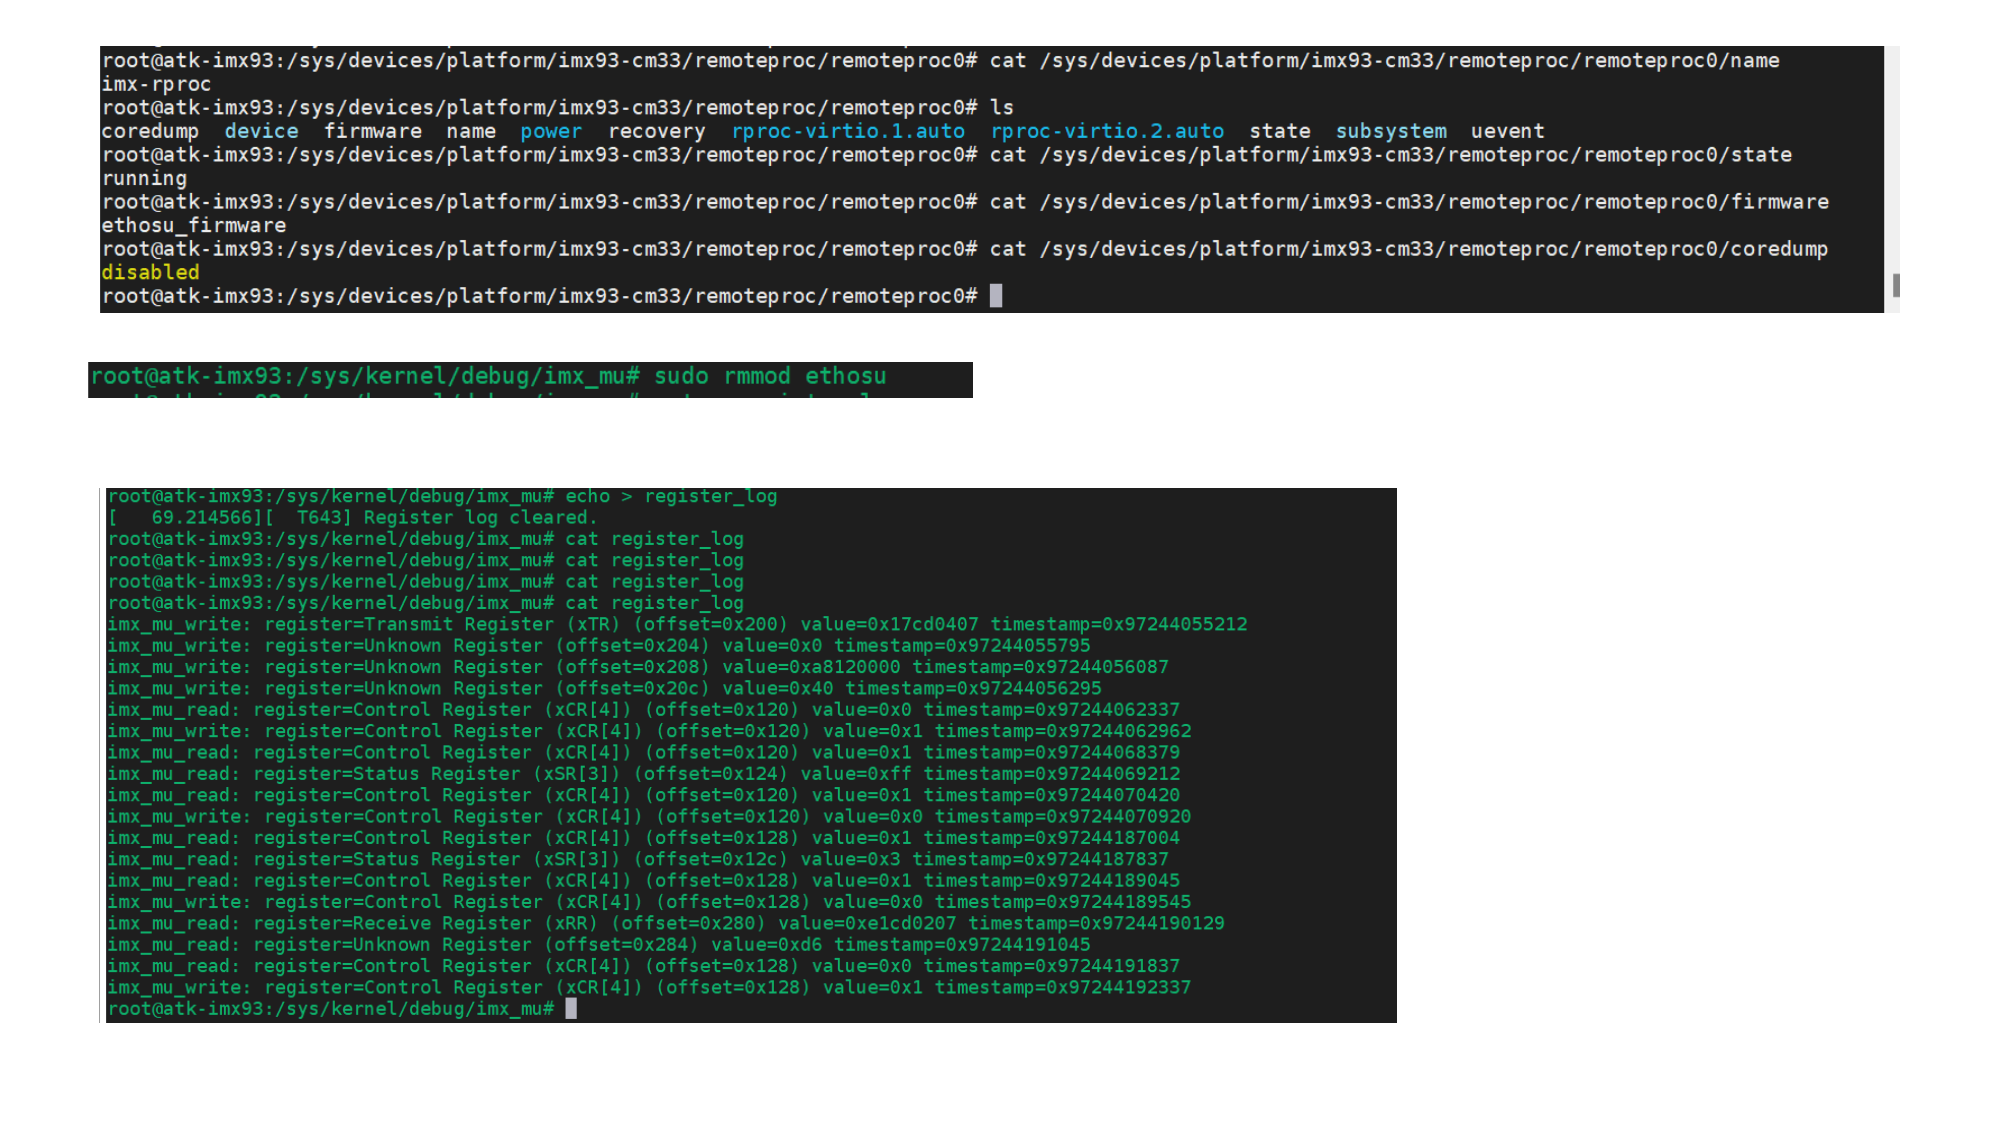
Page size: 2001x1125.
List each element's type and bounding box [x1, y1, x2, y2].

list [99, 45, 1900, 314]
picture [99, 488, 1397, 1024]
picture [86, 362, 973, 399]
